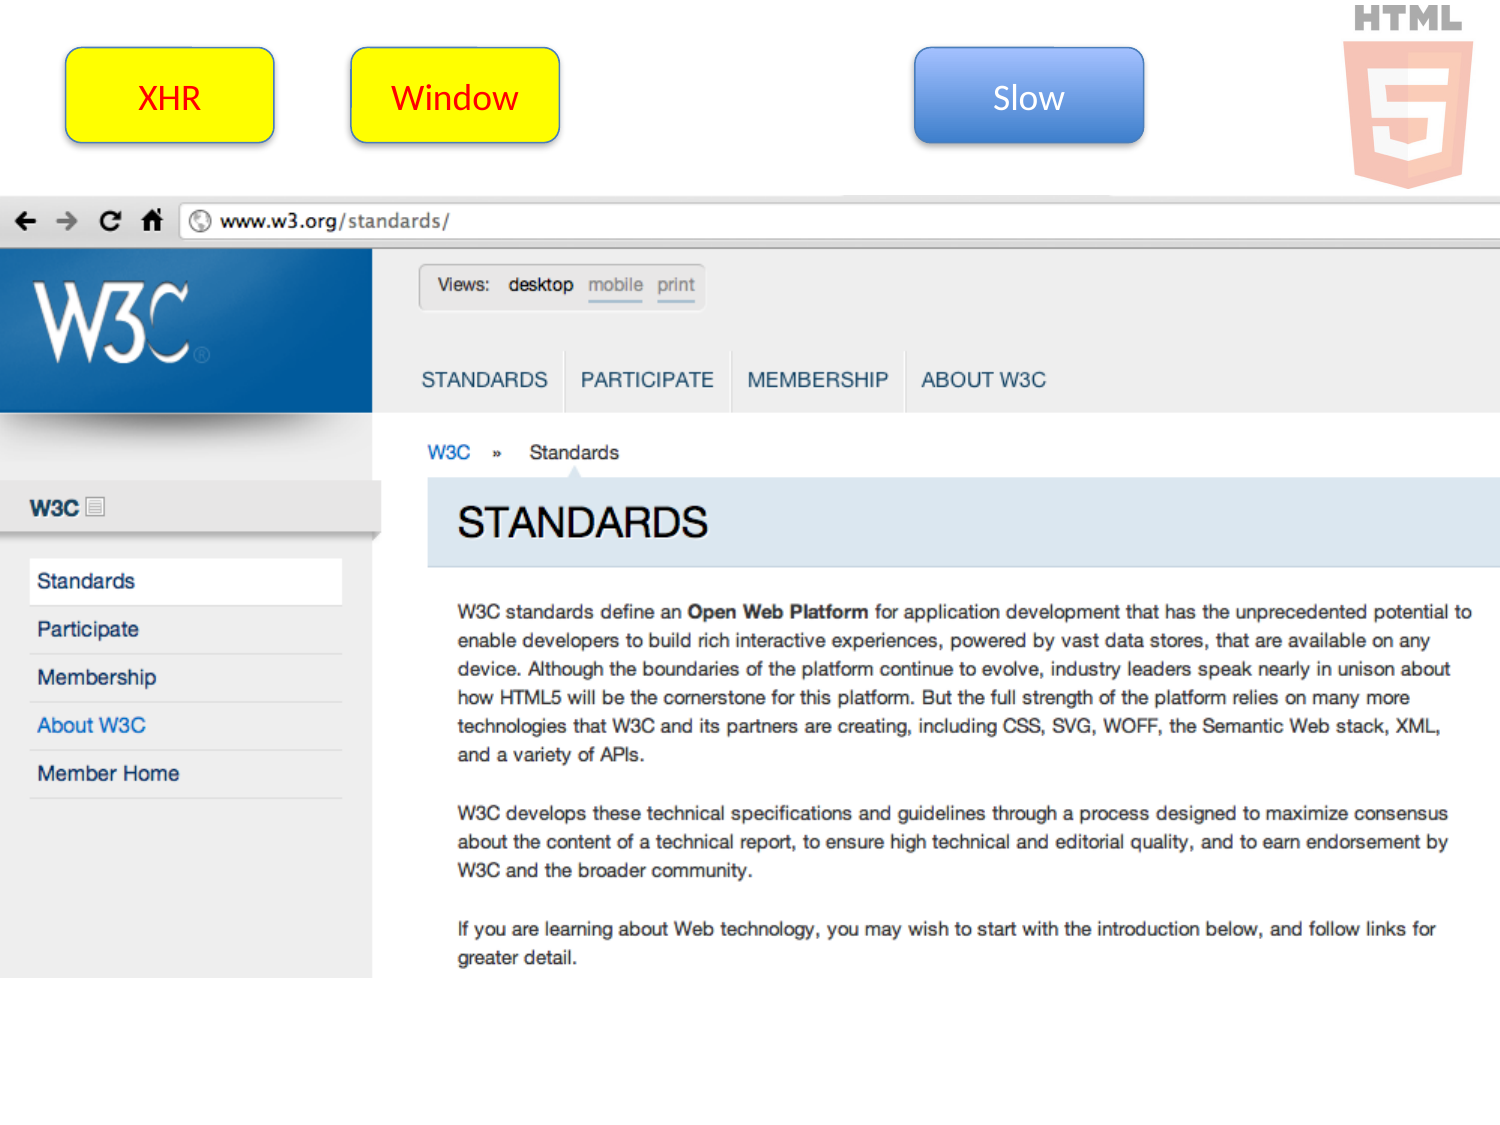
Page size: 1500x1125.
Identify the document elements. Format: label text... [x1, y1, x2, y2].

picture [0, 195, 1500, 979]
text_box Window [350, 46, 561, 144]
text_box XHR [64, 46, 275, 144]
text_box Slow [914, 46, 1145, 144]
